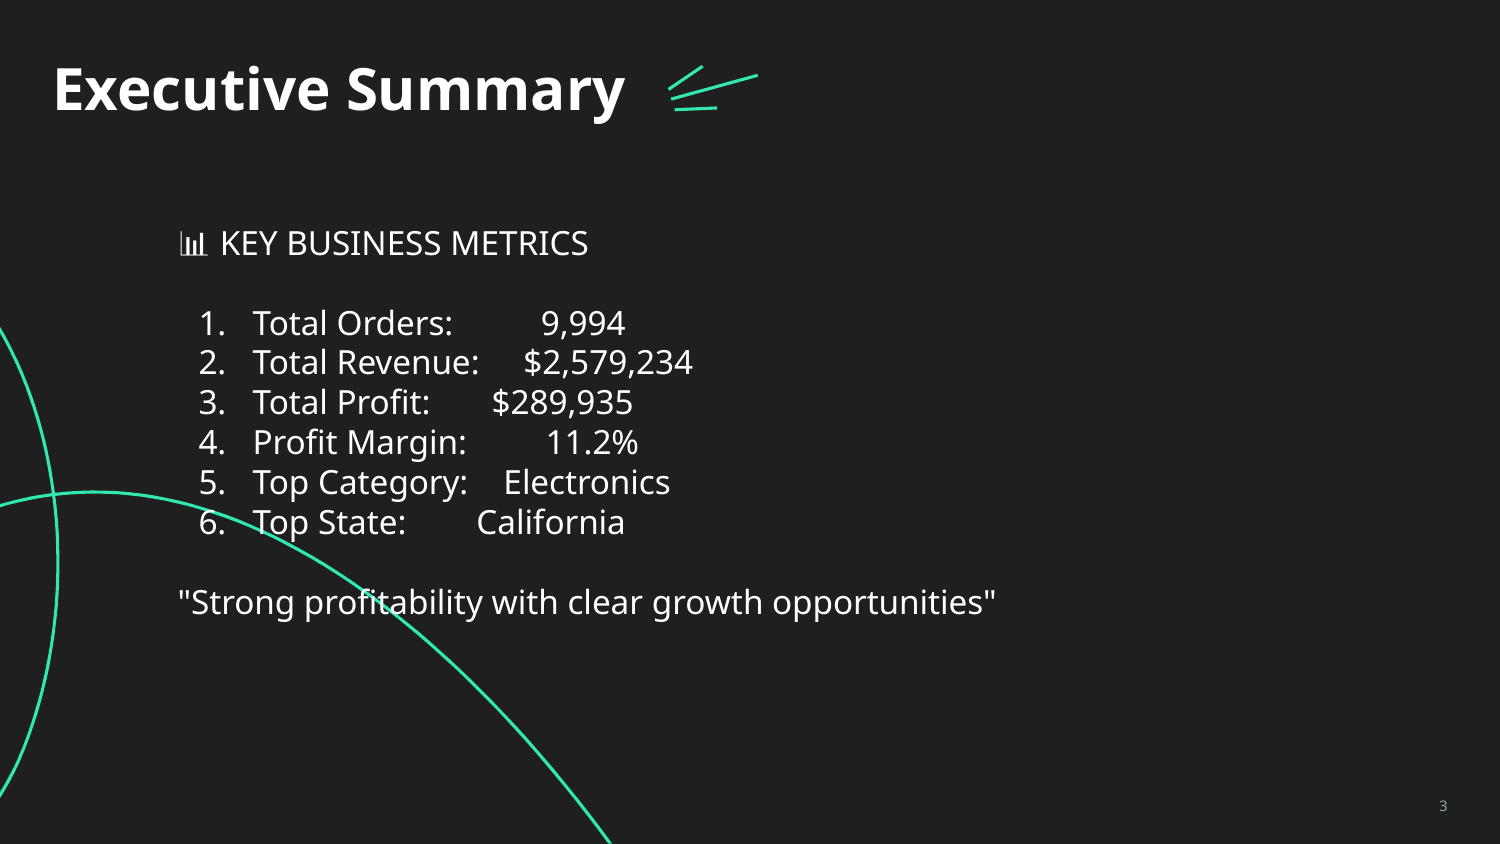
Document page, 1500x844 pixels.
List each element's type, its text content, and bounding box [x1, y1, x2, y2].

title Executive Summary [37, 37, 974, 209]
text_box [668, 65, 758, 110]
text_box 📊 KEY BUSINESS METRICS Total Orders: 9,994 Total Revenue: $2,579,234 Total Profit: $289,935 Profit Margin: 11.2% Top Category: Electronics Top State: California "Strong profitability with clear growth opportunities" [162, 206, 1264, 677]
